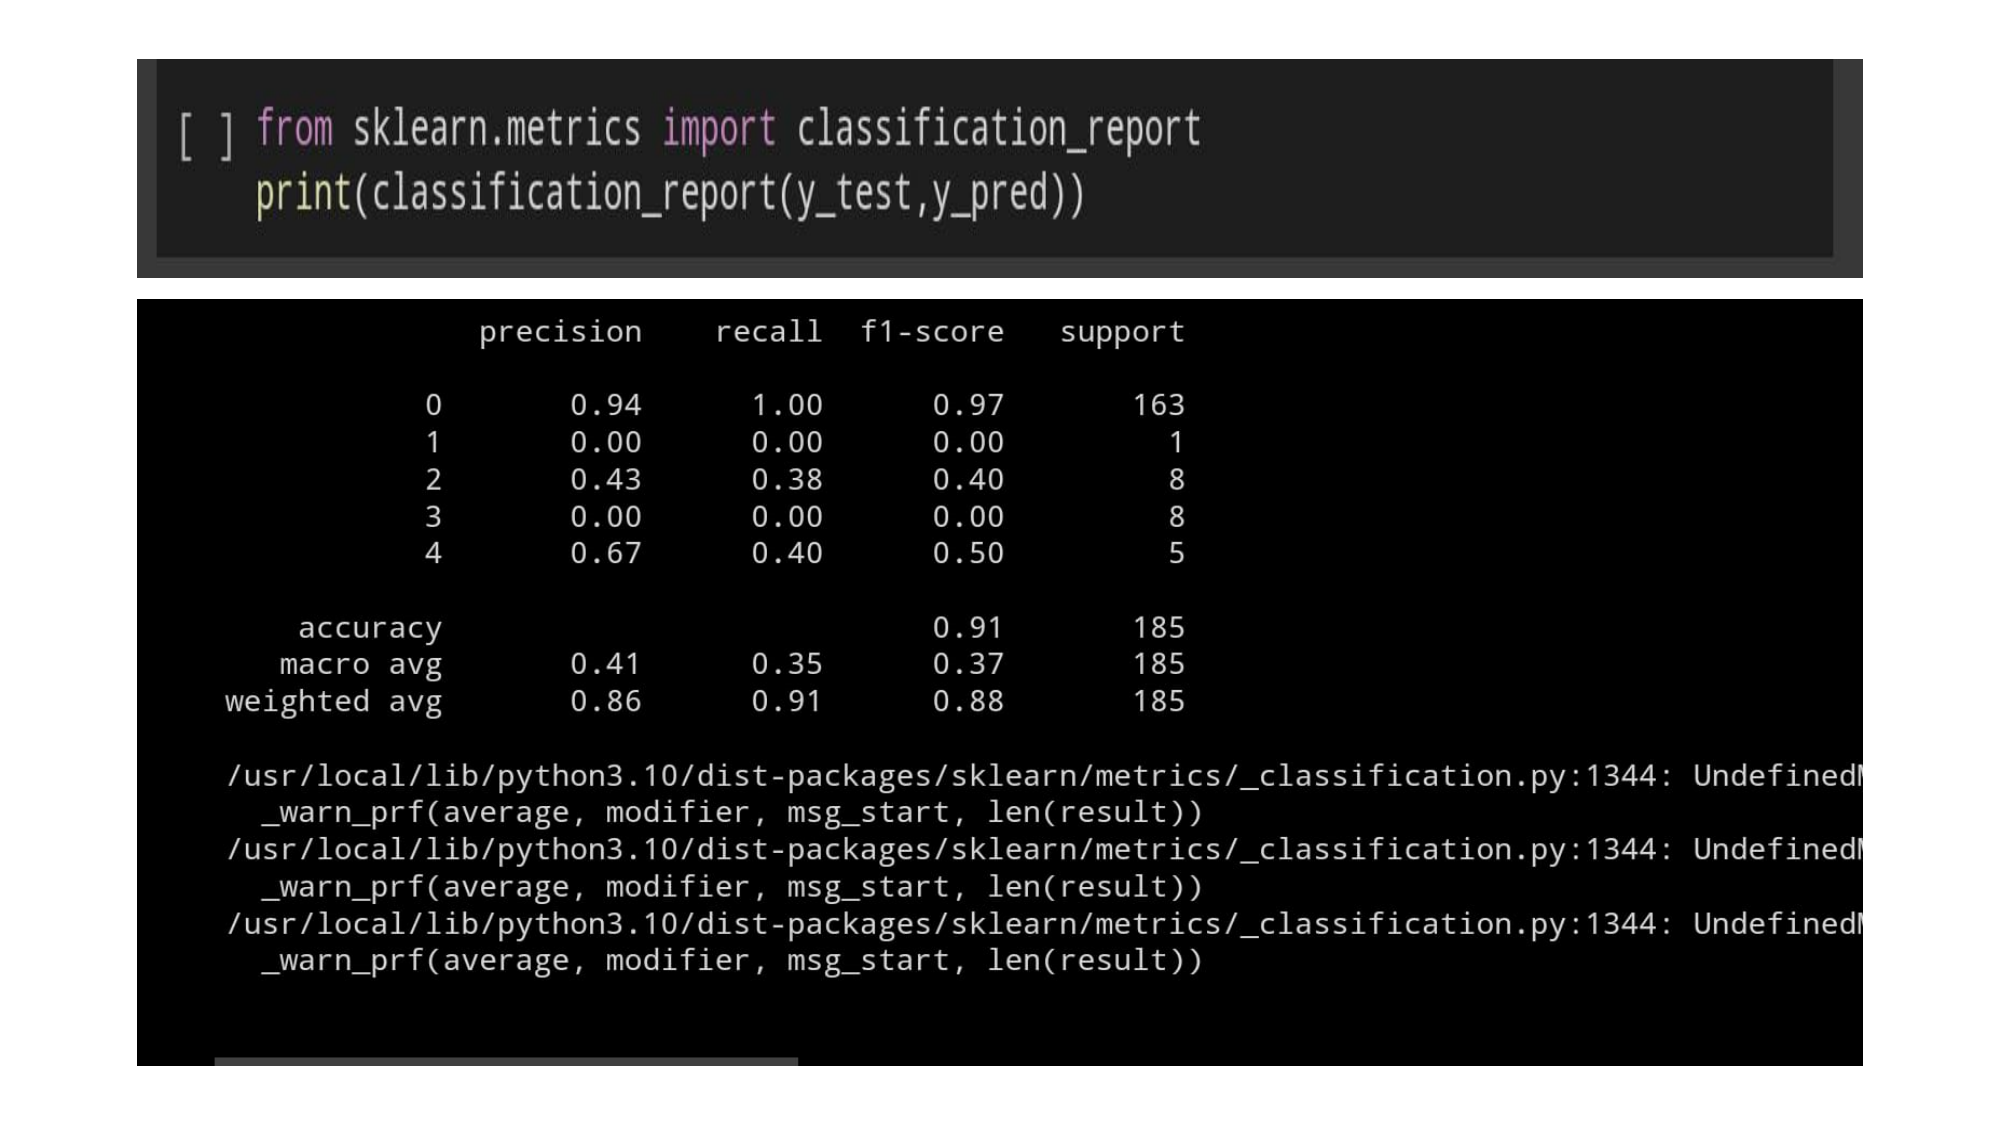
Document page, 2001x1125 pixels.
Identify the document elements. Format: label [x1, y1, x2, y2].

picture [137, 59, 1863, 278]
list [137, 299, 1863, 1066]
